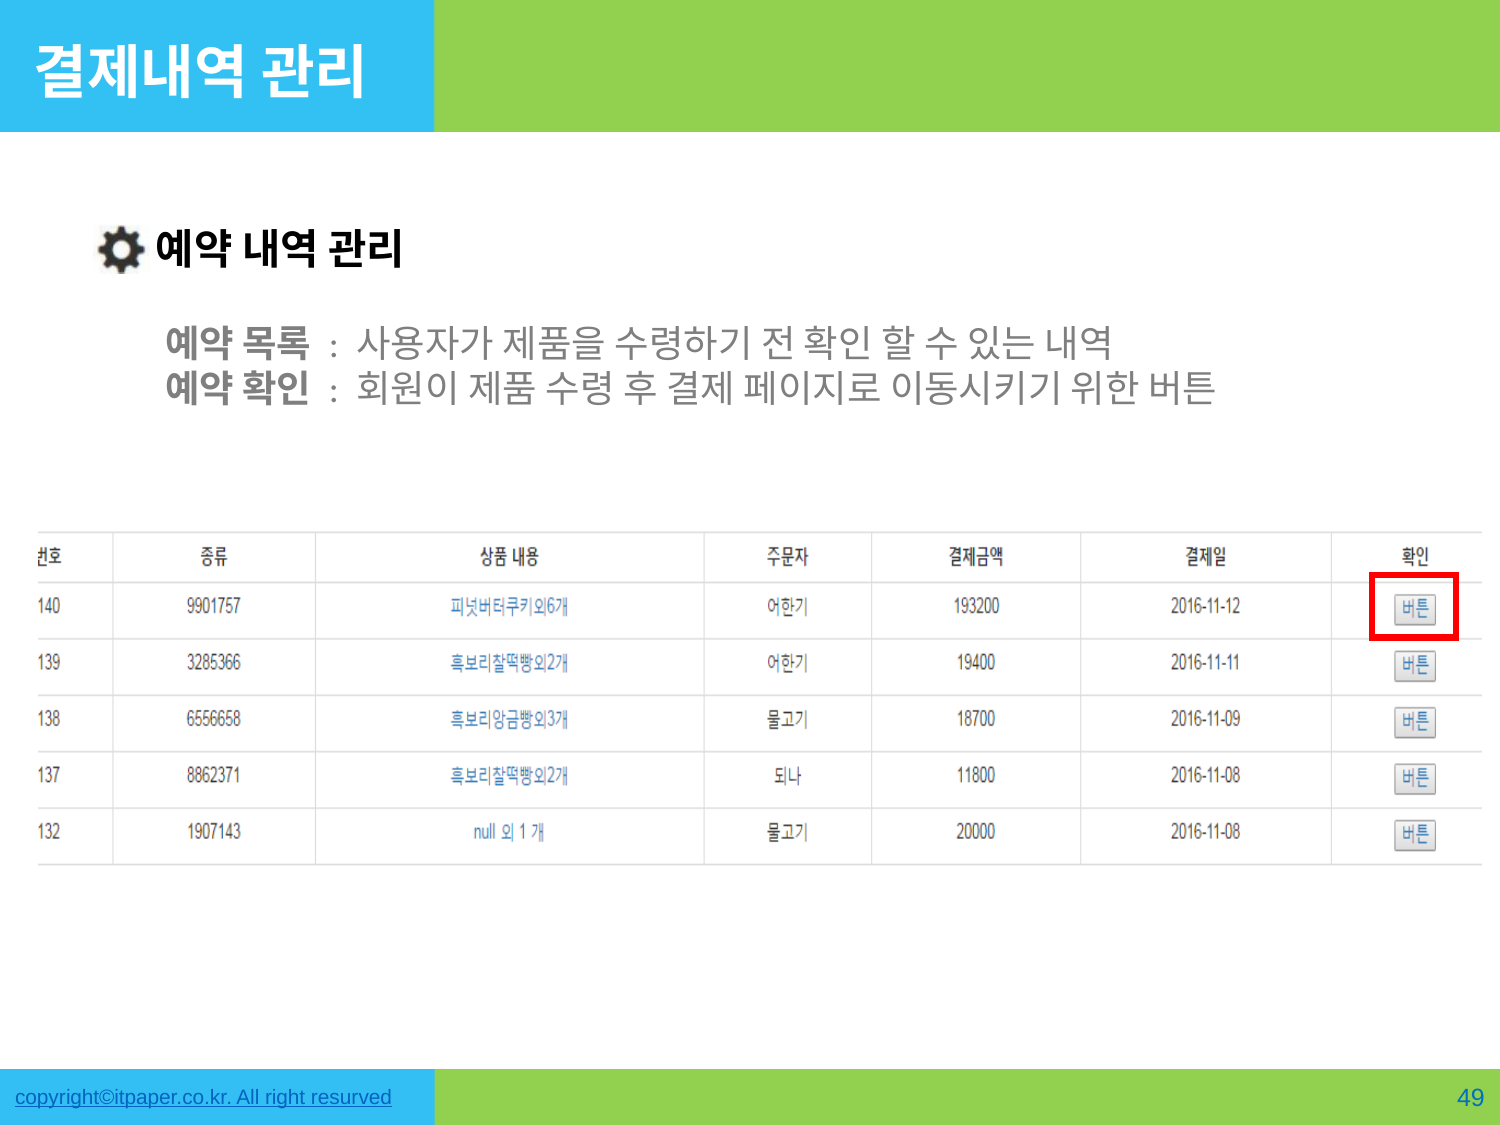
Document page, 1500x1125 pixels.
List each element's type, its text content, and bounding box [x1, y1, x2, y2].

slide_number 49 [1162, 1072, 1500, 1121]
picture [93, 224, 151, 274]
text_box 예약 목록 : 사용자가 제품을 수령하기 전 확인 할 수 있는 내역 예약 확인 : 회원이 제품 수령 후 결제 페이지로 이동시키기 위한 버튼 [149, 312, 1372, 419]
picture [38, 513, 1482, 876]
text_box 예약 내역 관리 [140, 215, 1022, 282]
picture [0, 0, 1500, 132]
